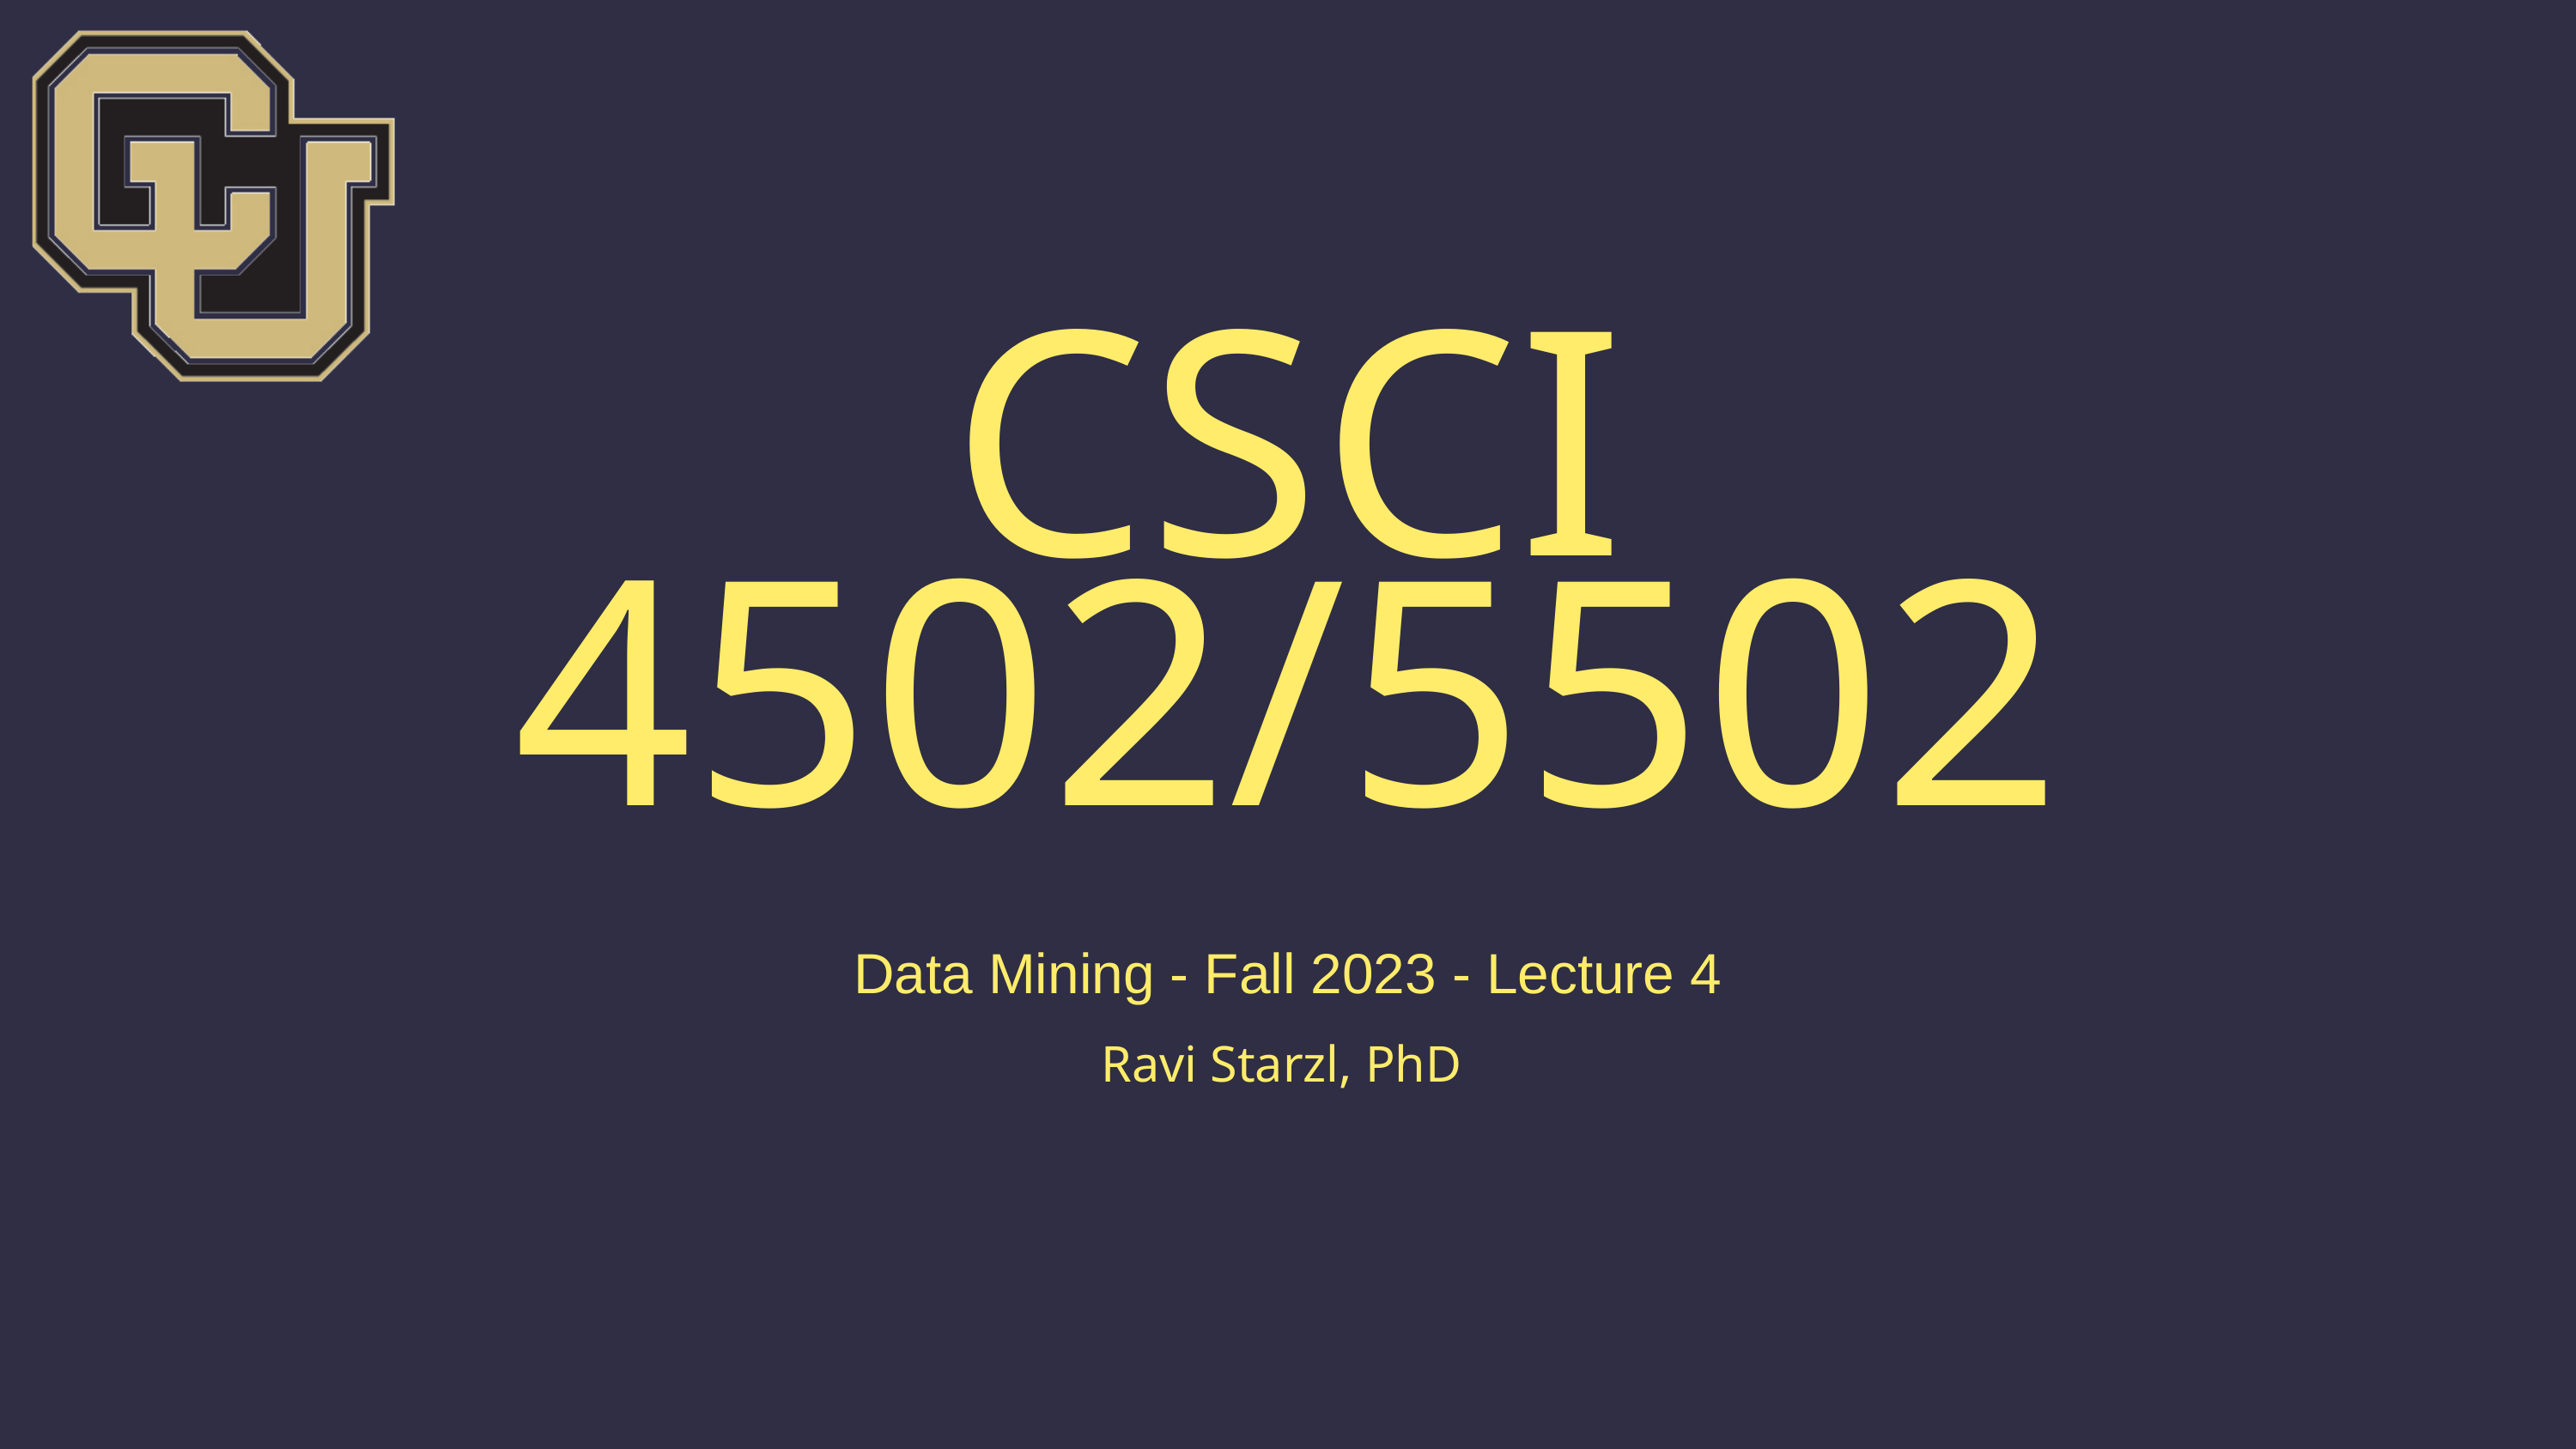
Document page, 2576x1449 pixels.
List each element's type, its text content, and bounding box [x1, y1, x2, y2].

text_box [288, 297, 2288, 1009]
text_box [32, 22, 419, 395]
text_box Ravi Starzl, PhD [1094, 1022, 1482, 1092]
